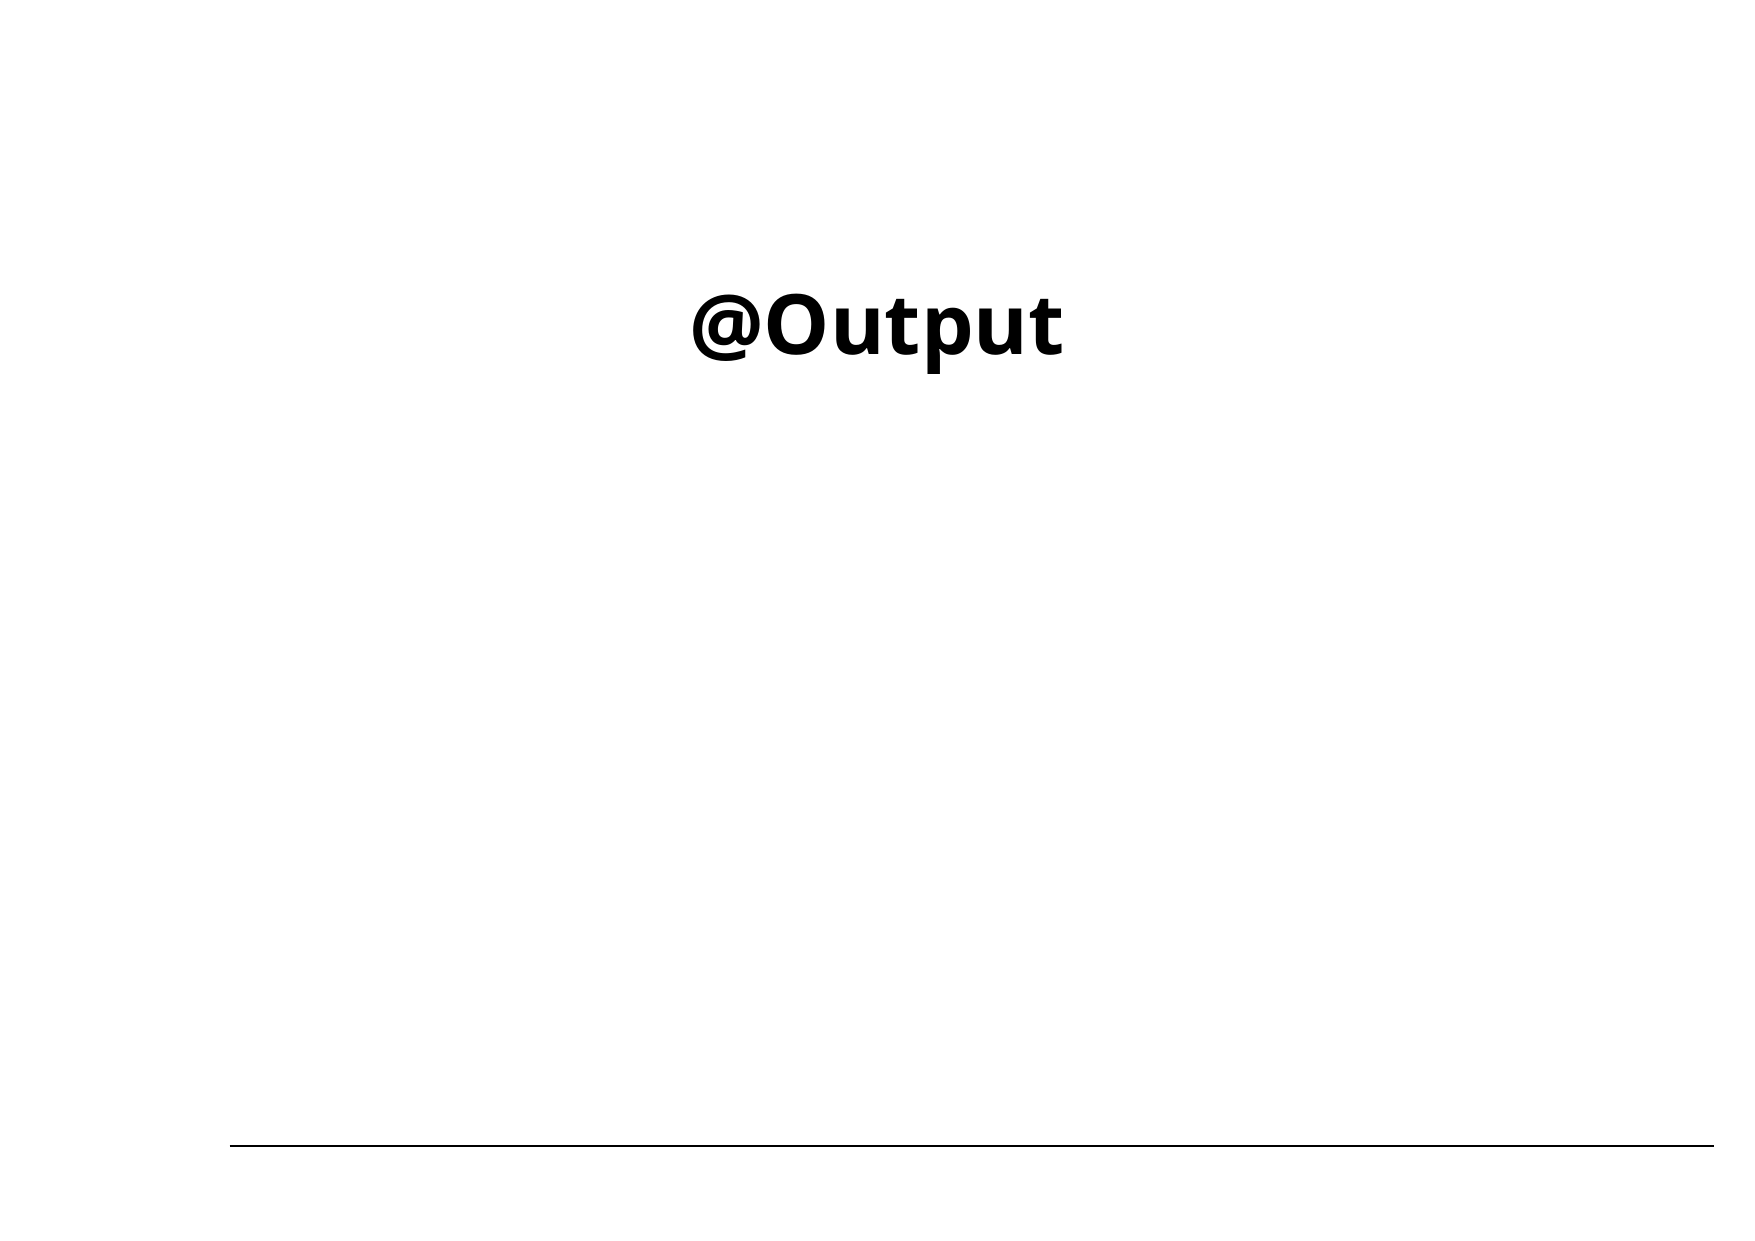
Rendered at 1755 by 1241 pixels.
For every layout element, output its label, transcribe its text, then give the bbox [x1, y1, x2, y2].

list @Output [100, 271, 1654, 373]
